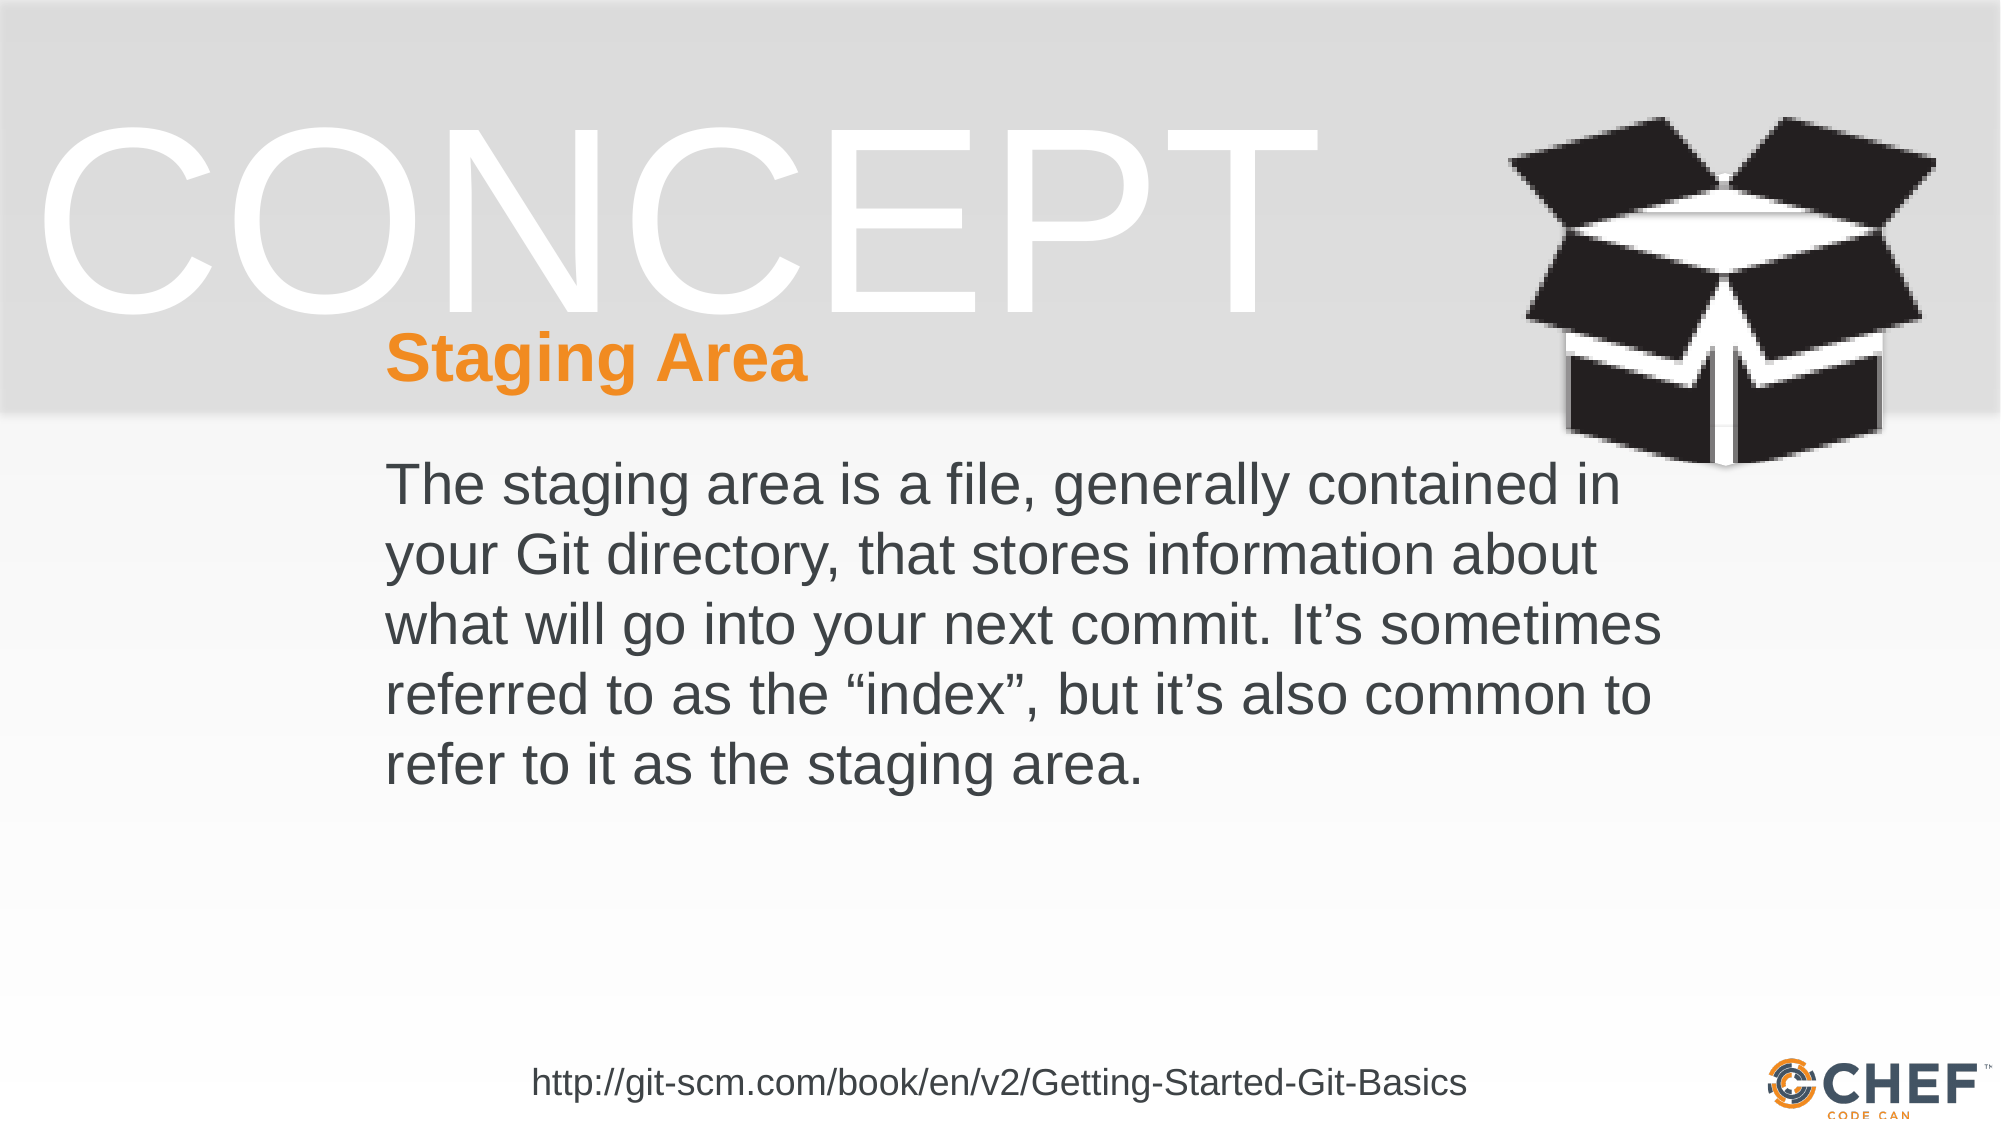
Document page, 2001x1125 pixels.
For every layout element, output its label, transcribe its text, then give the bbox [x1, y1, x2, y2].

title Staging Area [370, 307, 1721, 412]
list http://git-scm.com/book/en/v2/Getting-Started-Git-Basics [451, 1048, 1549, 1113]
subtitle The staging area is a file, generally contained in your Git directory, that stores information about what will go into your next commit. It’s sometimes referred to as the “index”, but it’s also common to refer to it as the staging area. [370, 431, 1721, 844]
